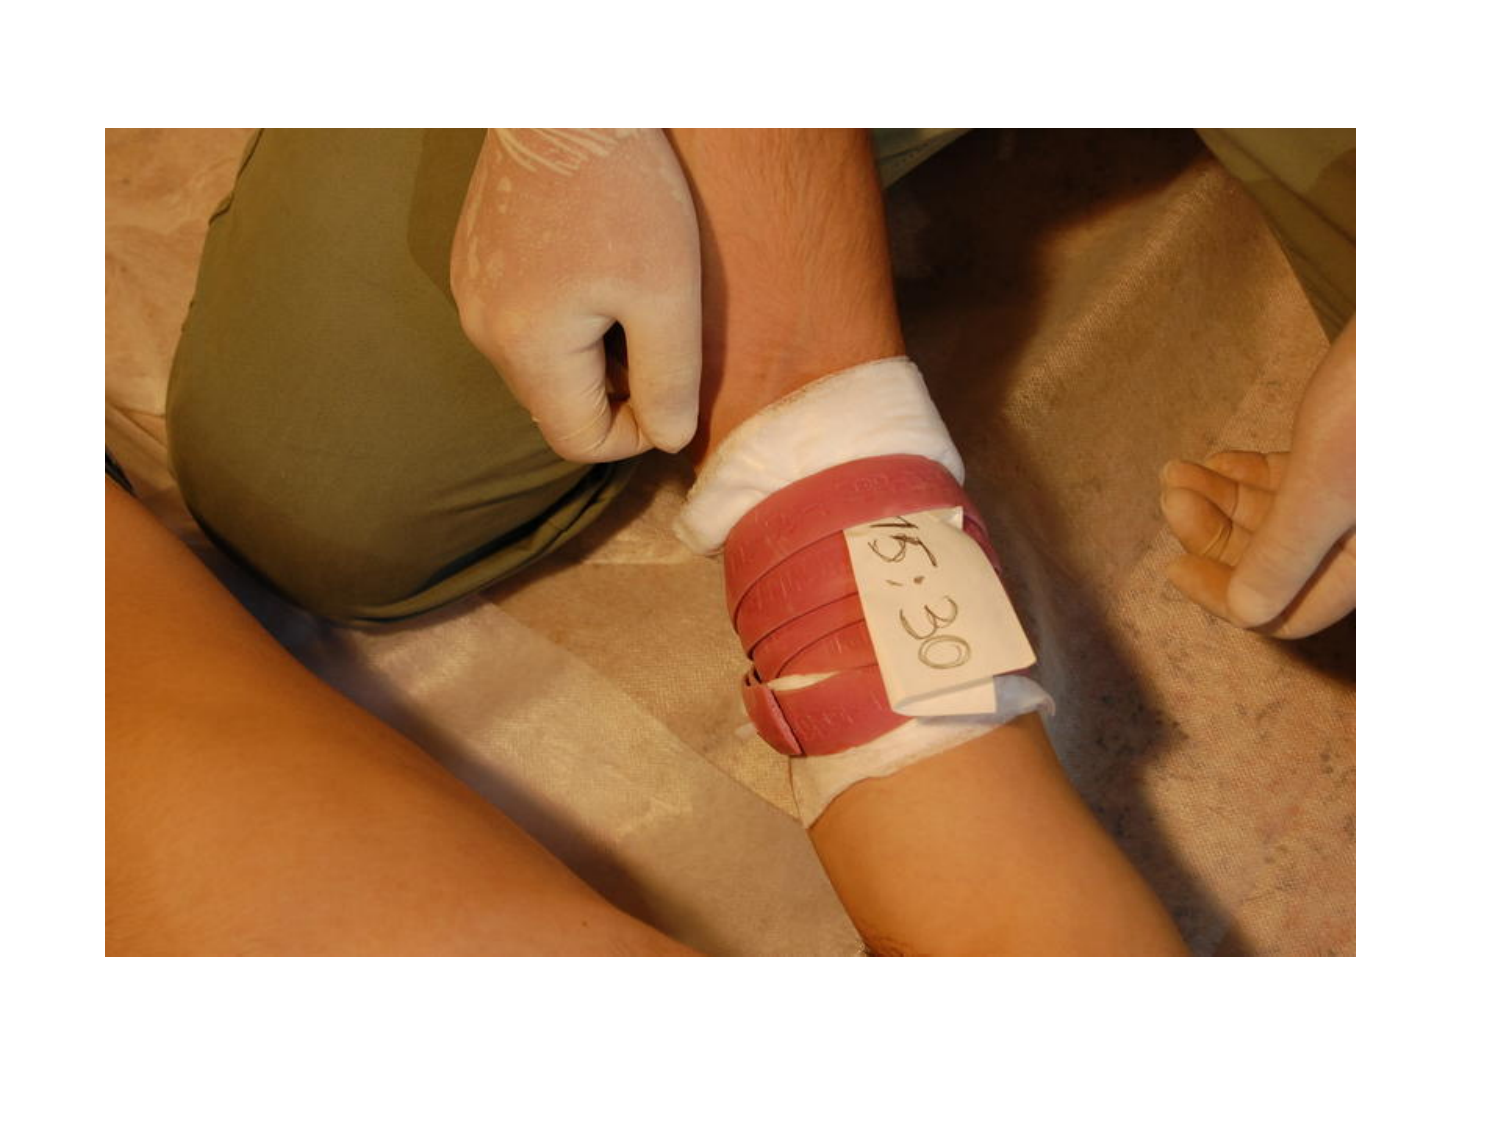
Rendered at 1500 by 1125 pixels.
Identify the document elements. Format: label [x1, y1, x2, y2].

picture [105, 128, 1356, 958]
